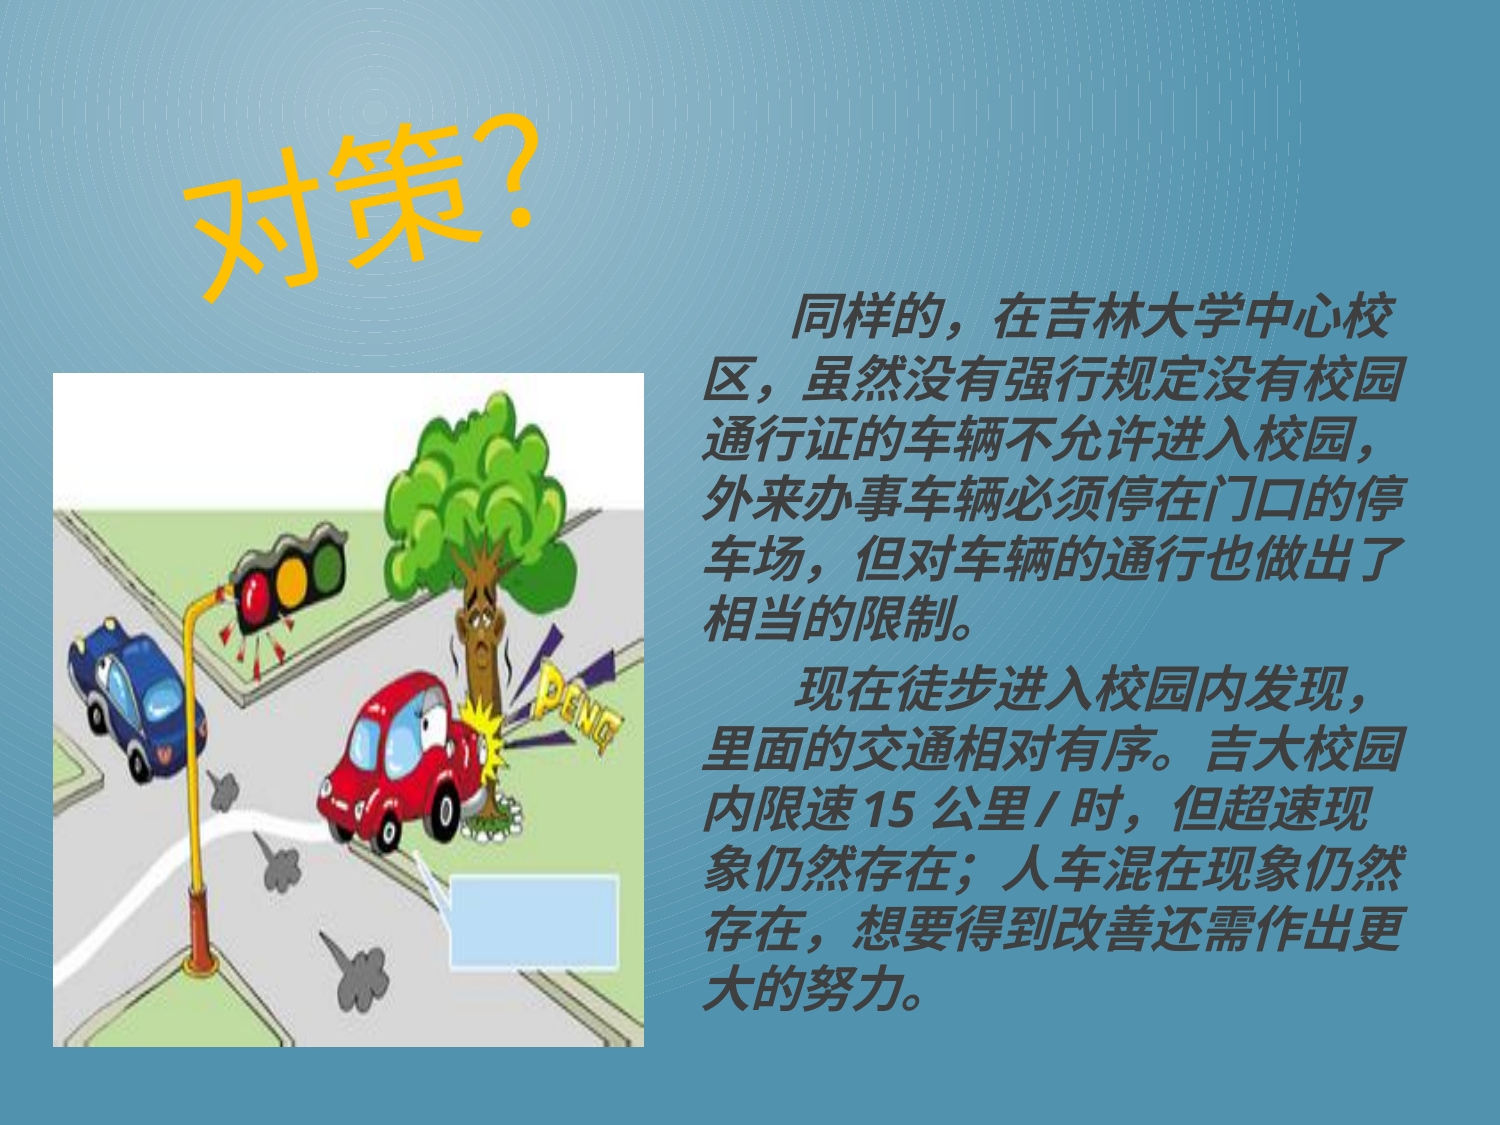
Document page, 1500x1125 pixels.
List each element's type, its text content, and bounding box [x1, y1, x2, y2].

title 对策？ [147, 0, 971, 370]
picture [52, 373, 644, 1048]
list 同样的，在吉林大学中心校区，虽然没有强行规定没有校园通行证的车辆不允许进入校园，外来办事车辆必须停在门口的停车场，但对车辆的通行也做出了相当的限制。 现在徒步进入校园内发现，里面的交通相对有序。吉大校园内限速15公里/时，但超速现象仍然存在；人车混在现象仍然存在，想要得到改善还需作出更大的努力。 [643, 262, 1425, 1035]
